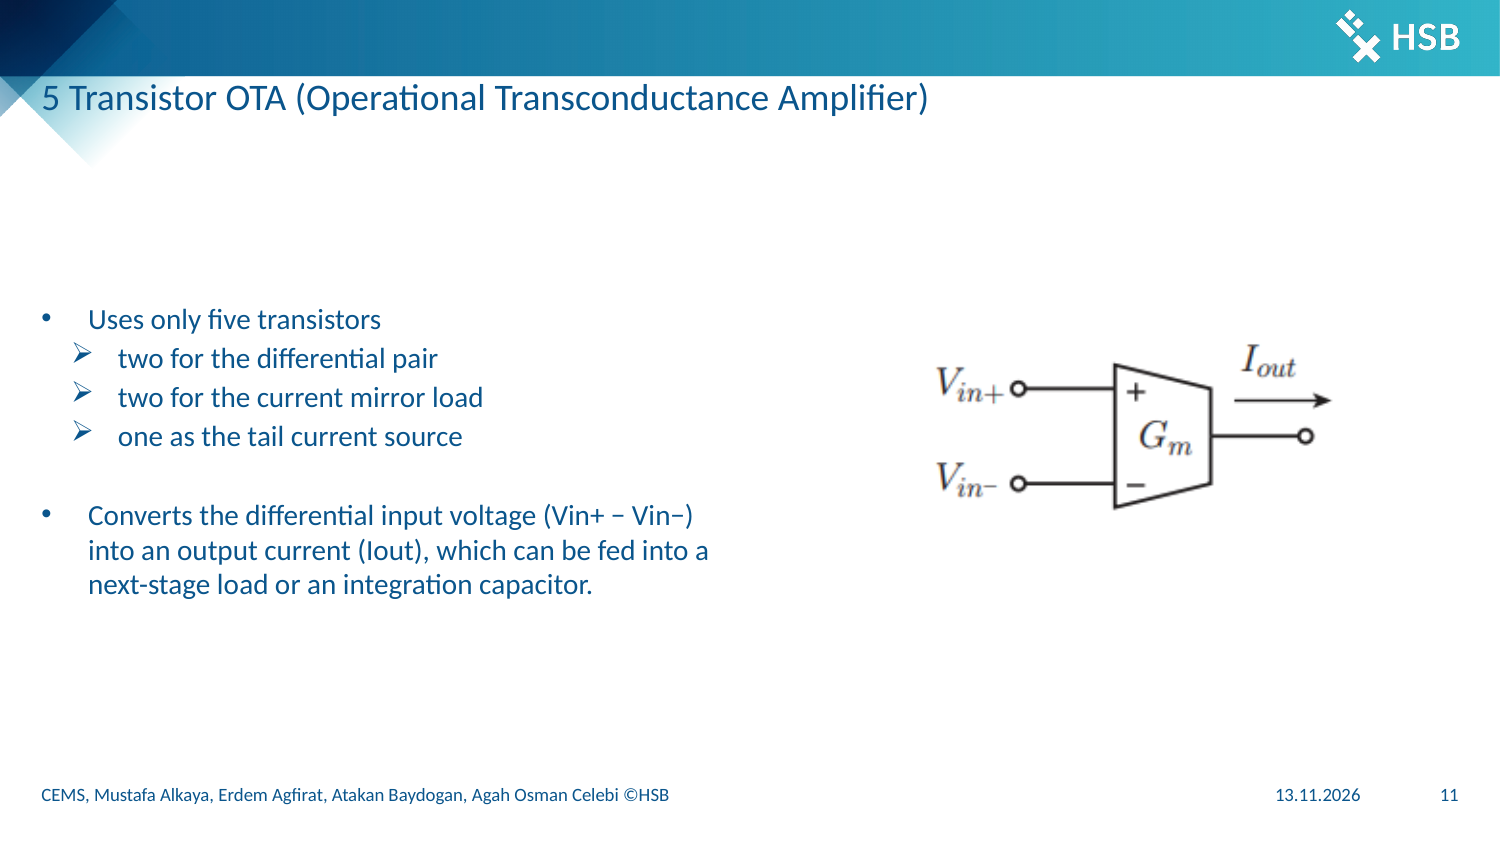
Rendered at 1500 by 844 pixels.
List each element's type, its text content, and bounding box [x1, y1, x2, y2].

footer CEMS, Mustafa Alkaya, Erdem Agfirat, Atakan Baydogan, Agah Osman Celebi ©HSB [41, 782, 1158, 806]
picture [0, 0, 1500, 844]
slide_number 11 [1394, 782, 1459, 806]
title 5 Transistor OTA (Operational Transconductance Amplifier) [41, 73, 1459, 162]
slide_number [1234, 782, 1361, 806]
list Uses only five transistors two for the differential pair two for the current mirror load one as the tail current source Converts the differential input voltage (Vin+ − Vin−) into an output current (Iout), which can be fed into a next-stage load or an integration capacitor. [41, 300, 733, 645]
